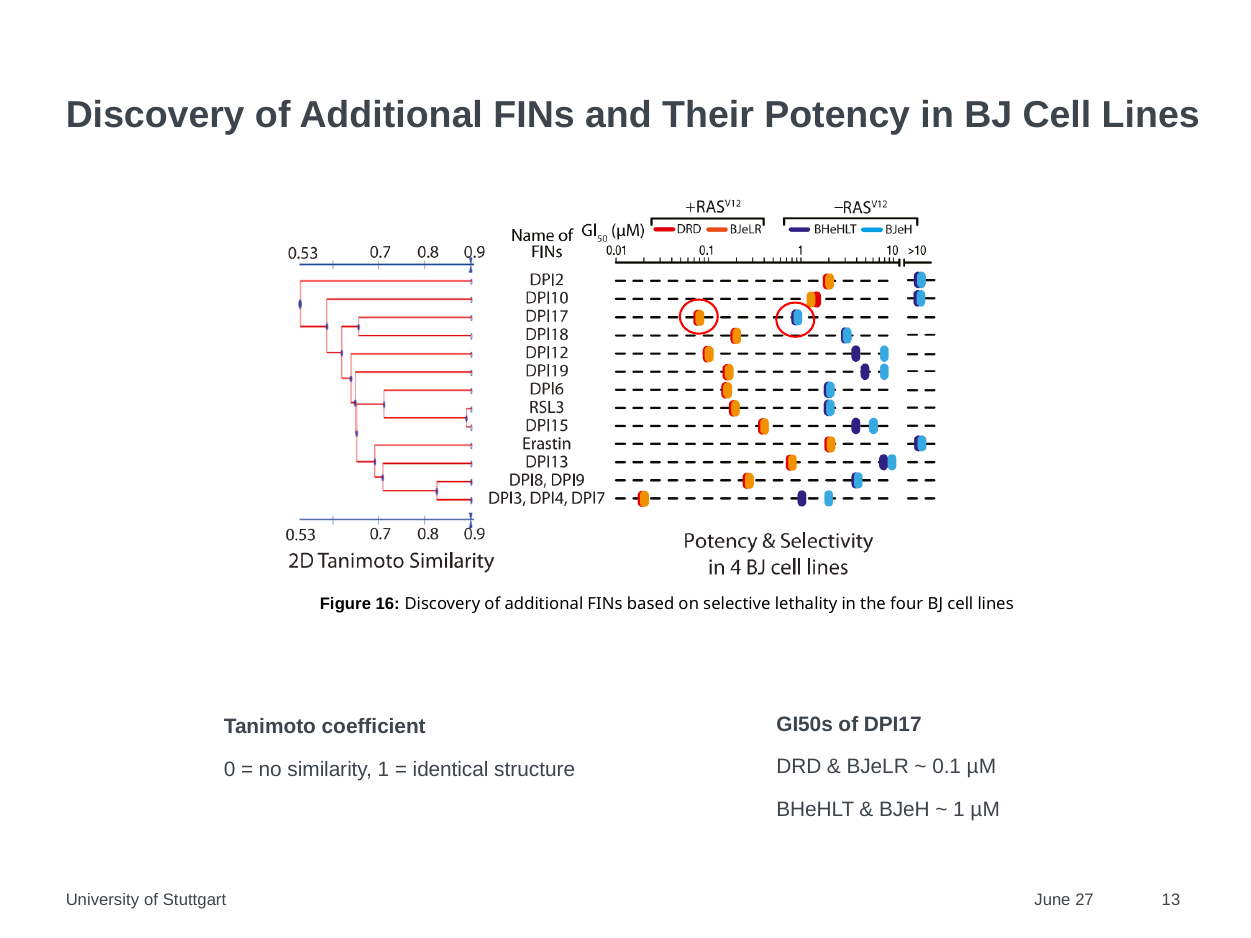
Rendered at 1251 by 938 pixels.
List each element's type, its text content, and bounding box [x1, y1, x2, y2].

footer University of Stuttgart [65, 888, 893, 909]
text_box Tanimoto coefficient 0 = no similarity, 1 = identical structure [223, 707, 776, 818]
text_box GI50s of DPI17 DRD & BJeLR ~ 0.1 µM BHeHLT & BJeH ~ 1 µM [776, 705, 1250, 821]
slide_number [1034, 888, 1133, 909]
text_box Figure 16: Discovery of additional FINs based on selective lethality in the four BJ cell lines [319, 588, 1141, 633]
slide_number 13 [1161, 888, 1198, 909]
picture [275, 191, 946, 589]
text_box Discovery of Additional FINs and Their Potency in BJ Cell Lines [65, 95, 1250, 141]
